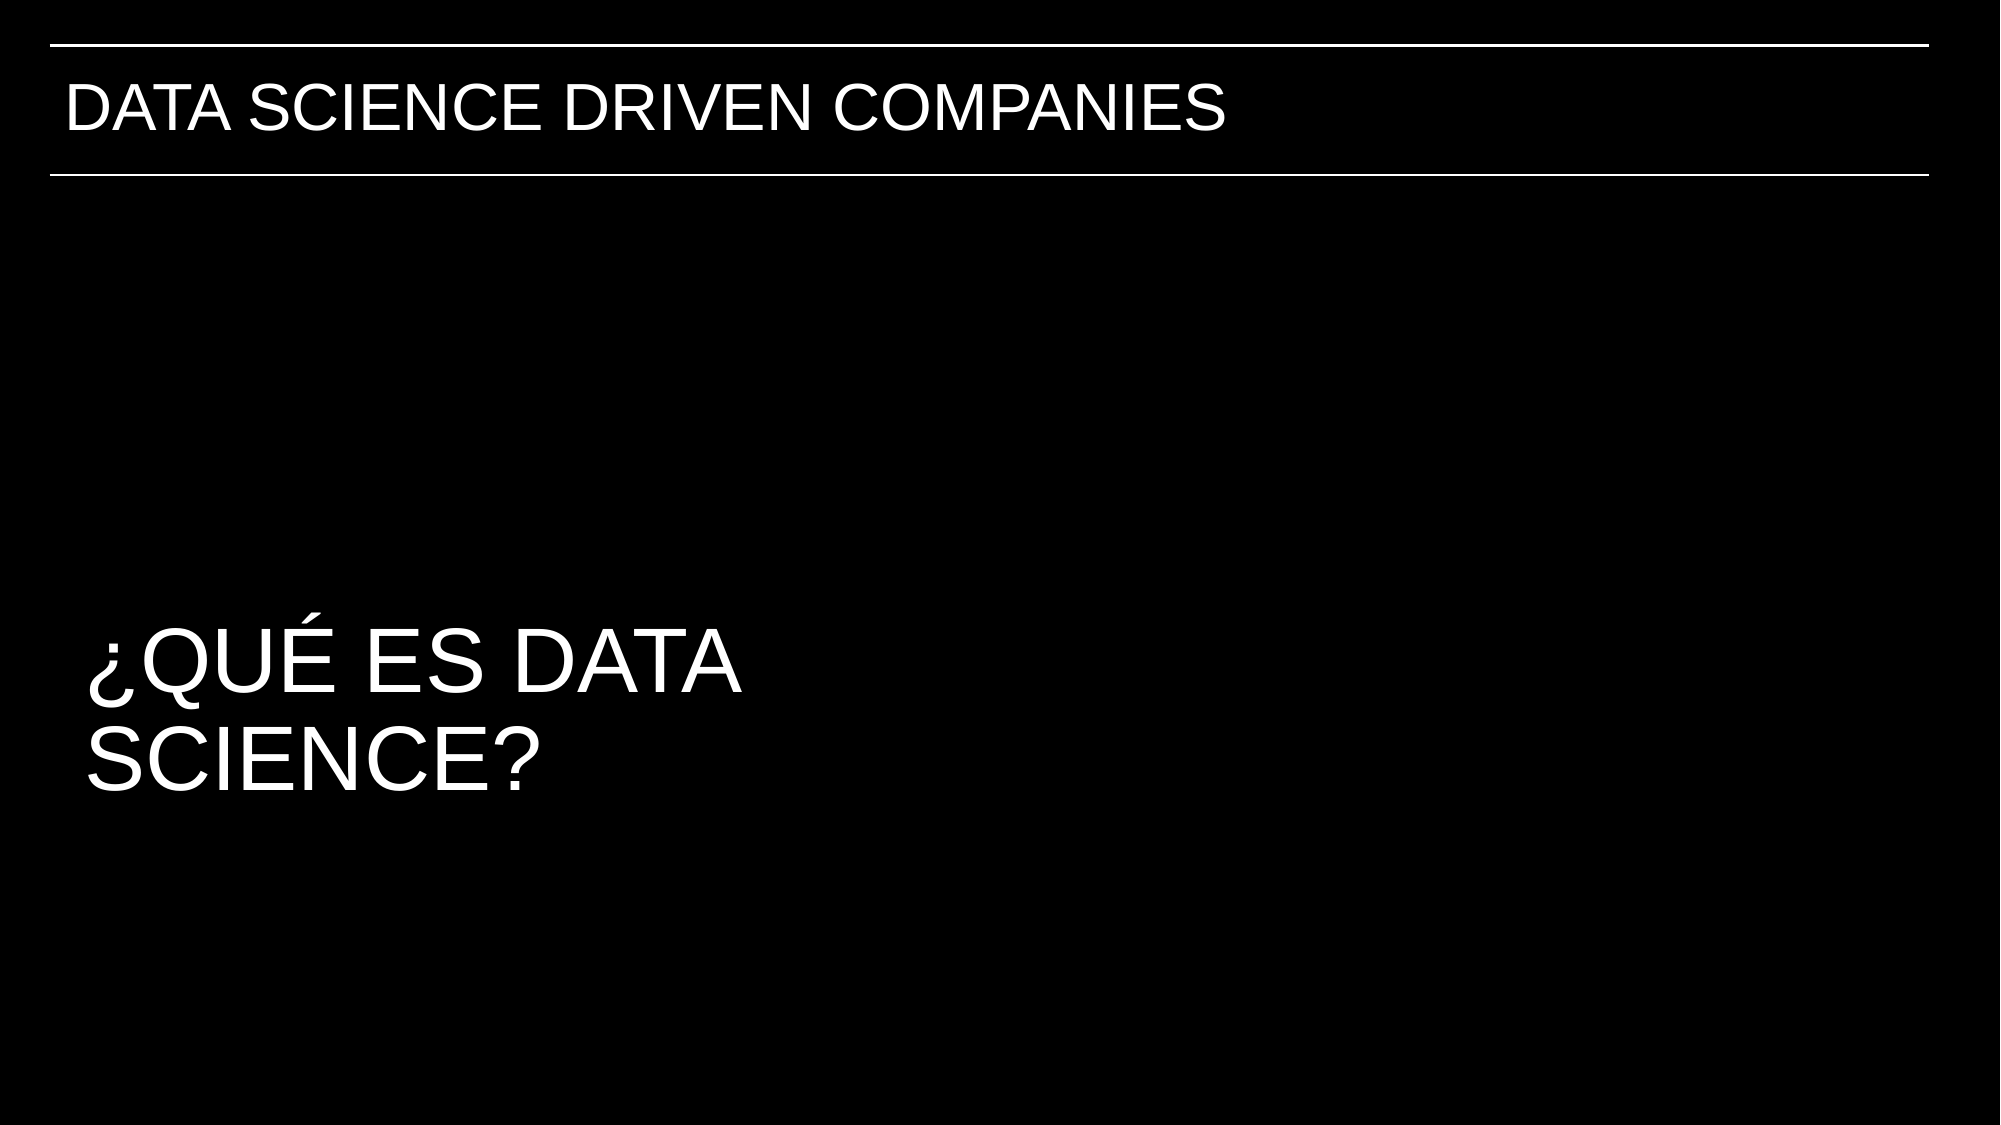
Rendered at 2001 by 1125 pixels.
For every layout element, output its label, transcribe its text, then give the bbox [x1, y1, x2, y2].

subtitle ¿QUÉ ES DATA SCIENCE? [69, 507, 998, 917]
title DATA SCIENCE DRIVEN COMPANIES [49, 64, 1929, 153]
